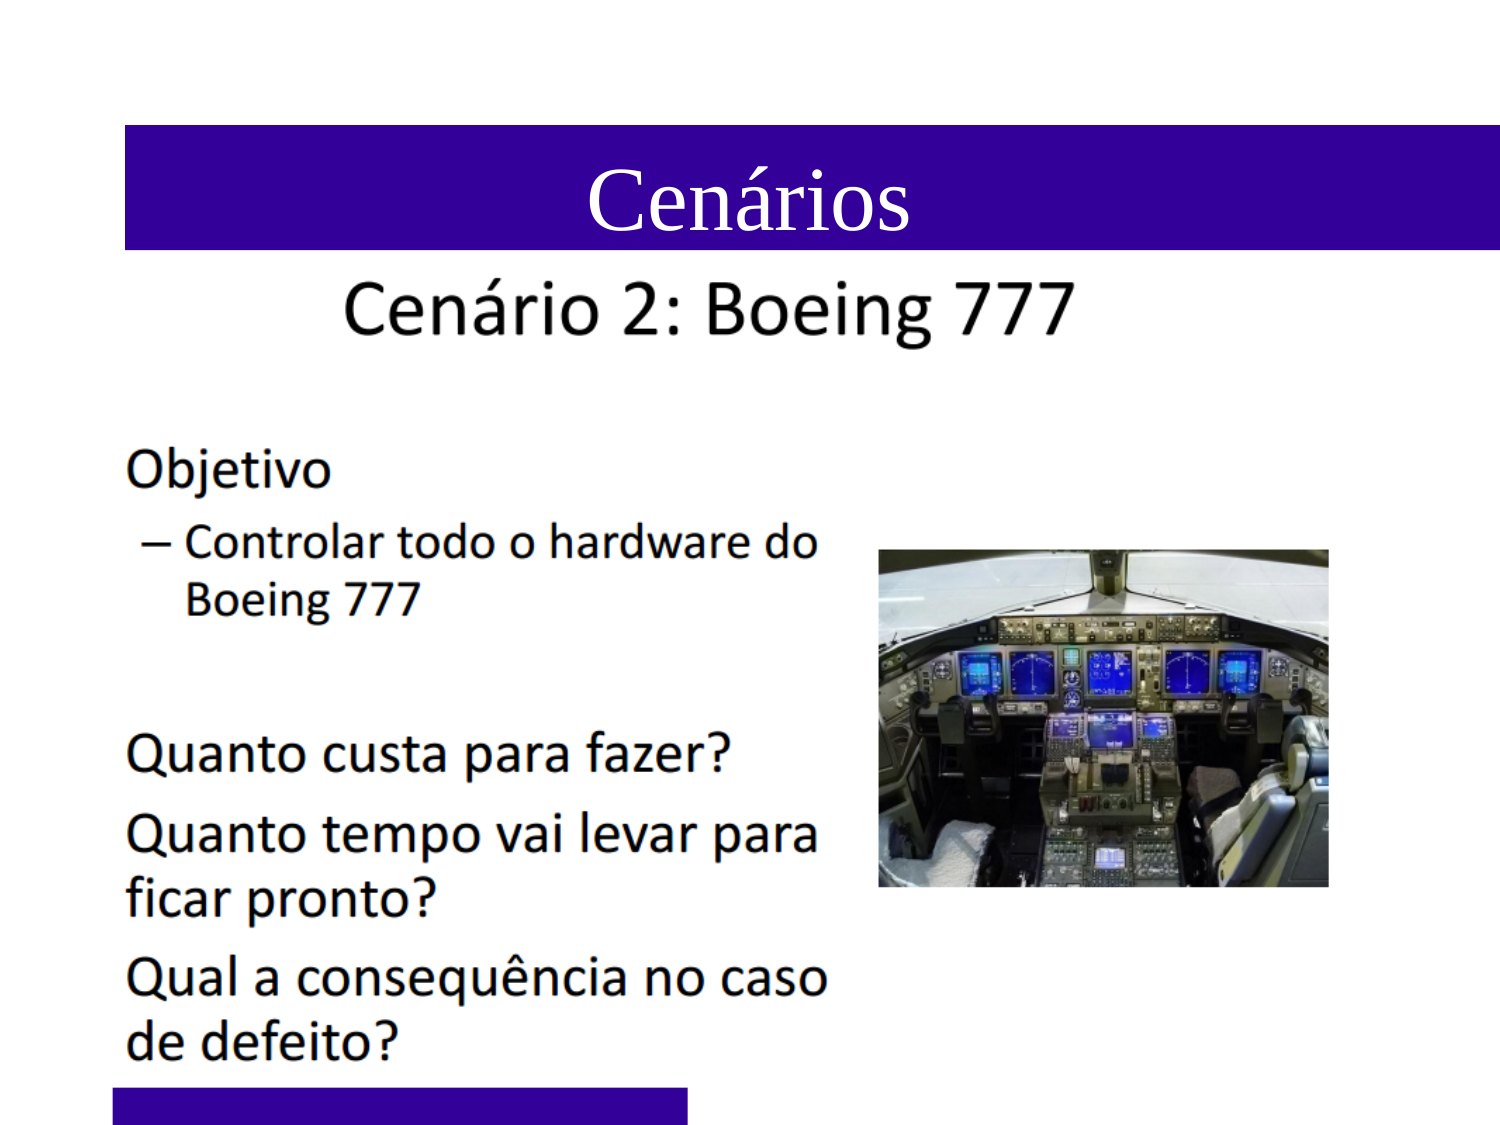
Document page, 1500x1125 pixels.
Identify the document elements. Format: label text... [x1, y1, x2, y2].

text_box Cenários [112, 99, 1387, 287]
picture [111, 266, 1336, 1066]
